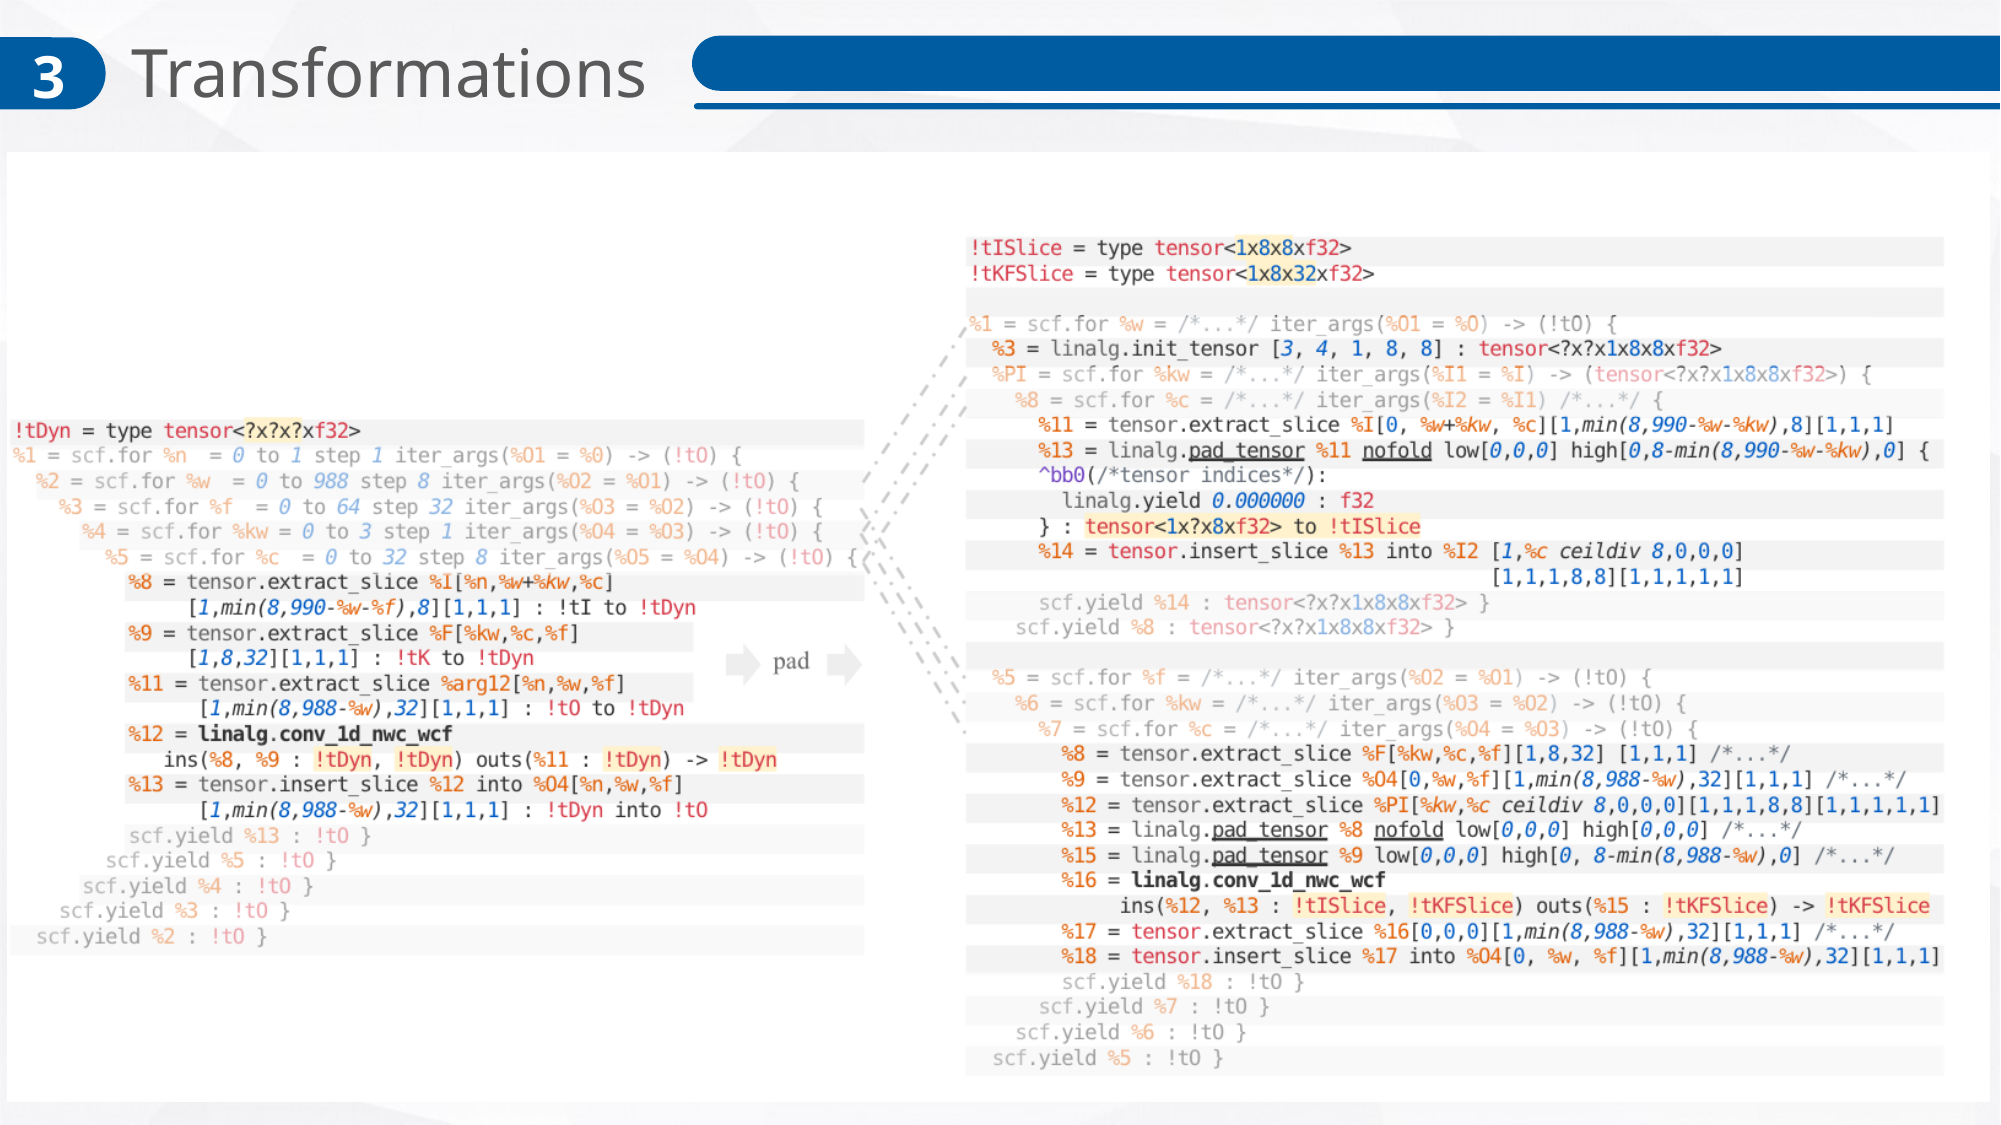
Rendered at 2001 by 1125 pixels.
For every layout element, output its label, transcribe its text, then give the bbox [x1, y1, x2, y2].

picture [0, 0, 2001, 1125]
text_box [0, 33, 106, 119]
text_box Transformations [116, 23, 664, 119]
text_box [691, 35, 2000, 110]
